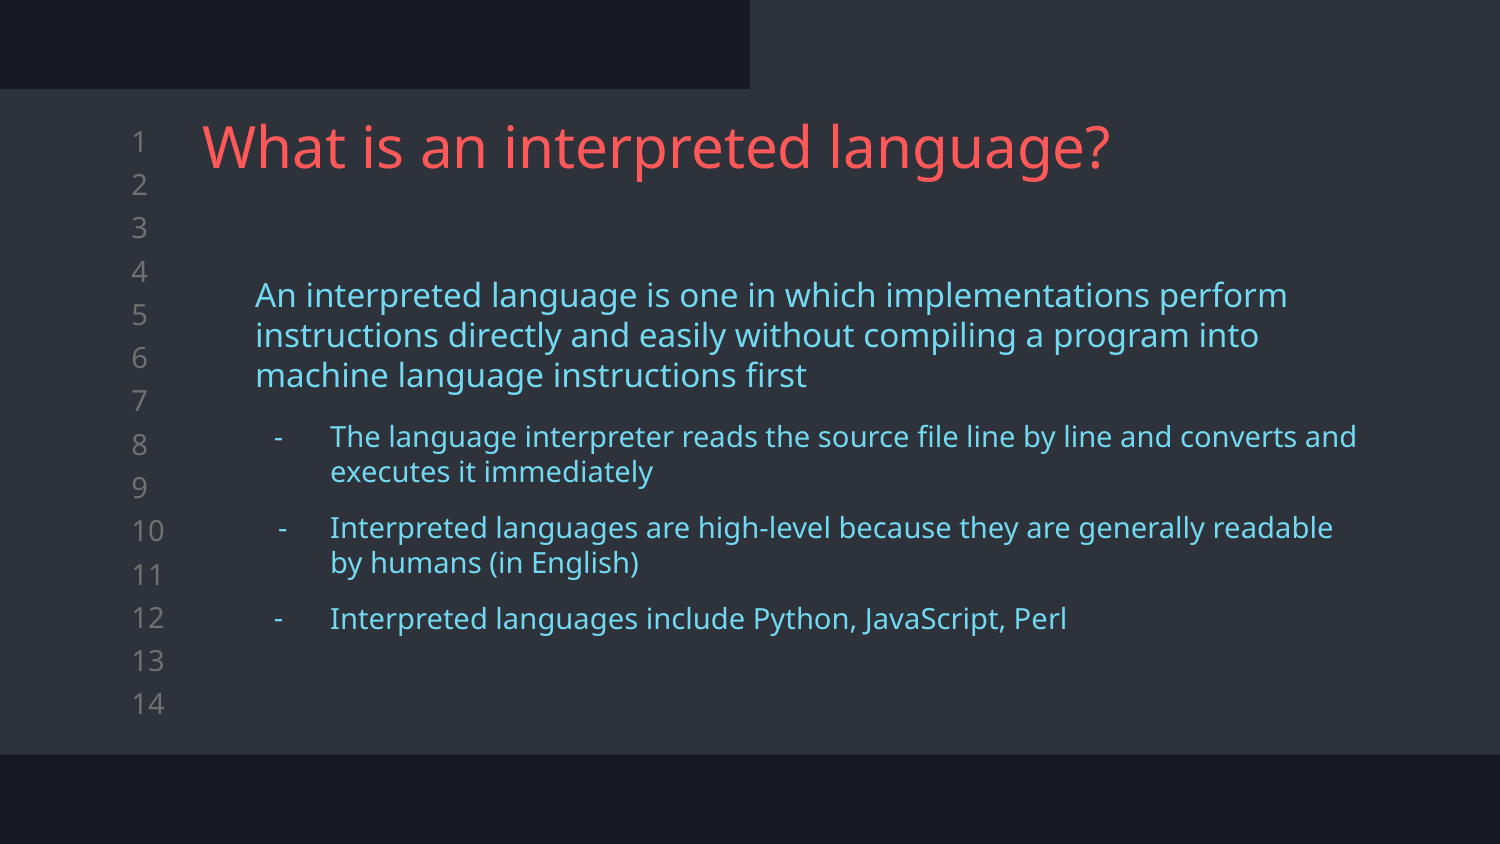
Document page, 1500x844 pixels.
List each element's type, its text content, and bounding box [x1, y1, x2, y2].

list An interpreted language is one in which implementations perform instructions directly and easily without compiling a program into machine language instructions first The language interpreter reads the source file line by line and converts and executes it immediately Interpreted languages are high-level because they are generally readable by humans (in English) Interpreted languages include Python, JavaScript, Perl [240, 174, 1384, 735]
title What is an interpreted language? [187, 95, 1384, 185]
